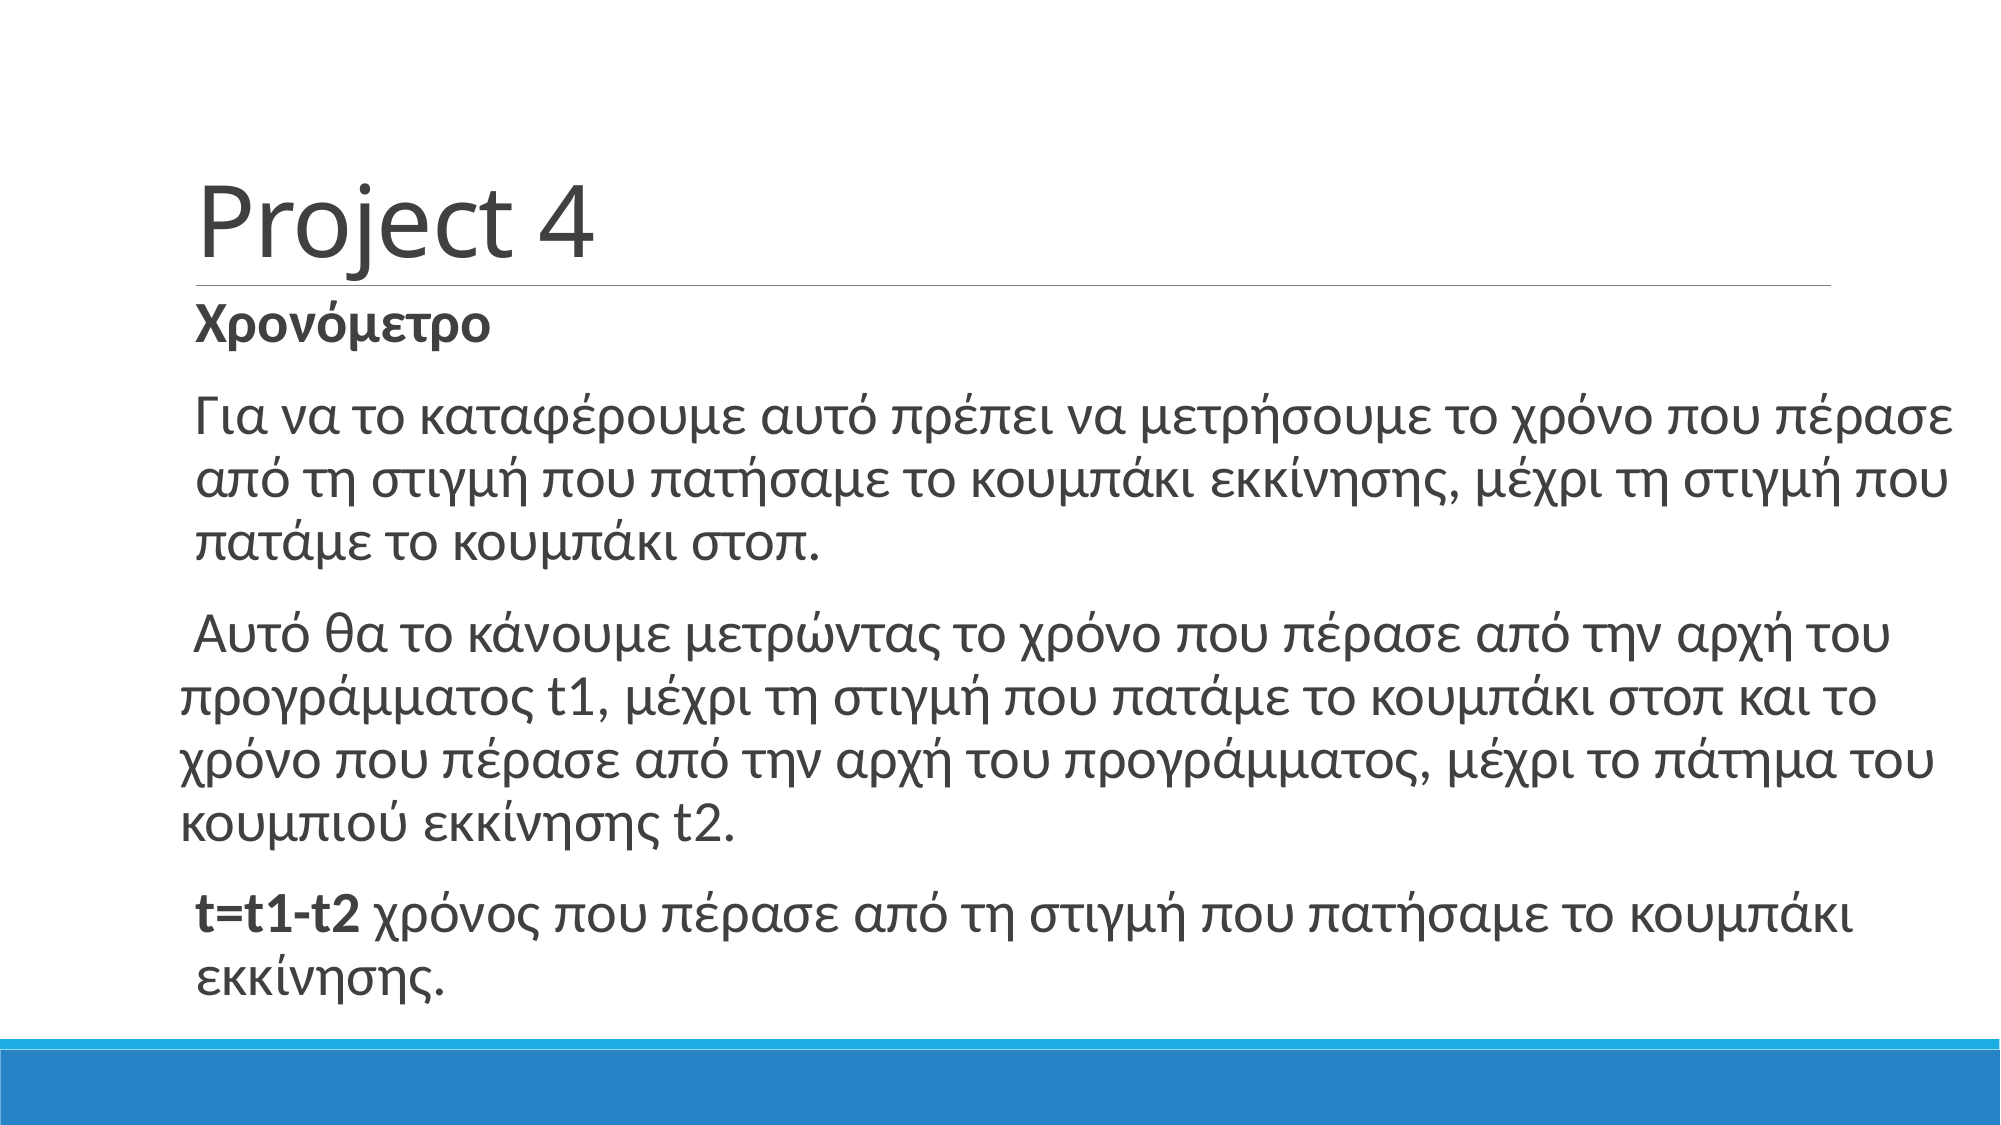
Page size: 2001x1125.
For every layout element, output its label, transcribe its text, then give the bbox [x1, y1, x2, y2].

list Χρονόμετρο Για να το καταφέρουμε αυτό πρέπει να μετρήσουμε το χρόνο που πέρασε από τη στιγμή που πατήσαμε το κουμπάκι εκκίνησης, μέχρι τη στιγμή που πατάμε το κουμπάκι στοπ. Αυτό θα το κάνουμε μετρώντας το χρόνο που πέρασε από την αρχή του προγράμματος t1, μέχρι τη στιγμή που πατάμε το κουμπάκι στοπ και το χρόνο που πέρασε από την αρχή του προγράμματος, μέχρι το πάτημα του κουμπιού εκκίνησης t2. t=t1-t2 χρόνος που πέρασε από τη στιγμή που πατήσαμε το κουμπάκι εκκίνησης. [180, 285, 1974, 1055]
title Project 4 [180, 47, 1830, 285]
